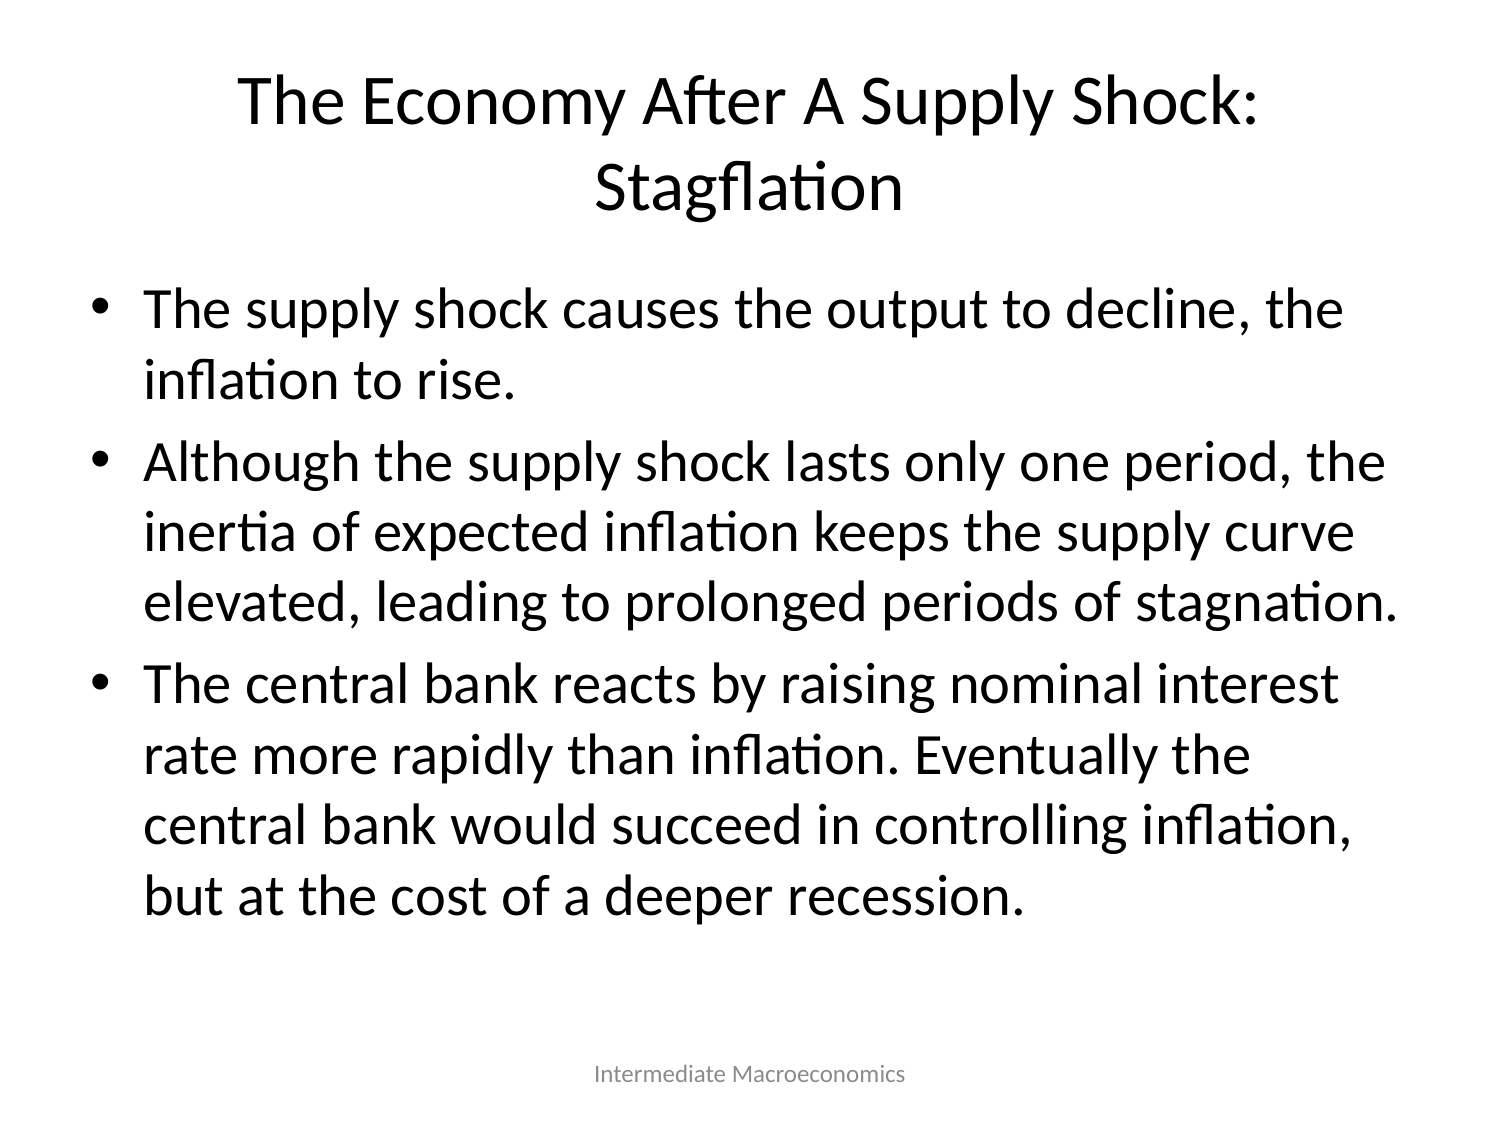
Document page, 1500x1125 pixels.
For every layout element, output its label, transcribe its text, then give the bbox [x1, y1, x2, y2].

footer Intermediate Macroeconomics [512, 1042, 988, 1103]
list The supply shock causes the output to decline, the inflation to rise. Although the supply shock lasts only one period, the inertia of expected inflation keeps the supply curve elevated, leading to prolonged periods of stagnation. The central bank reacts by raising nominal interest rate more rapidly than inflation. Eventually the central bank would succeed in controlling inflation, but at the cost of a deeper recession. [75, 262, 1425, 1005]
title The Economy After A Supply Shock: Stagflation [75, 45, 1425, 233]
